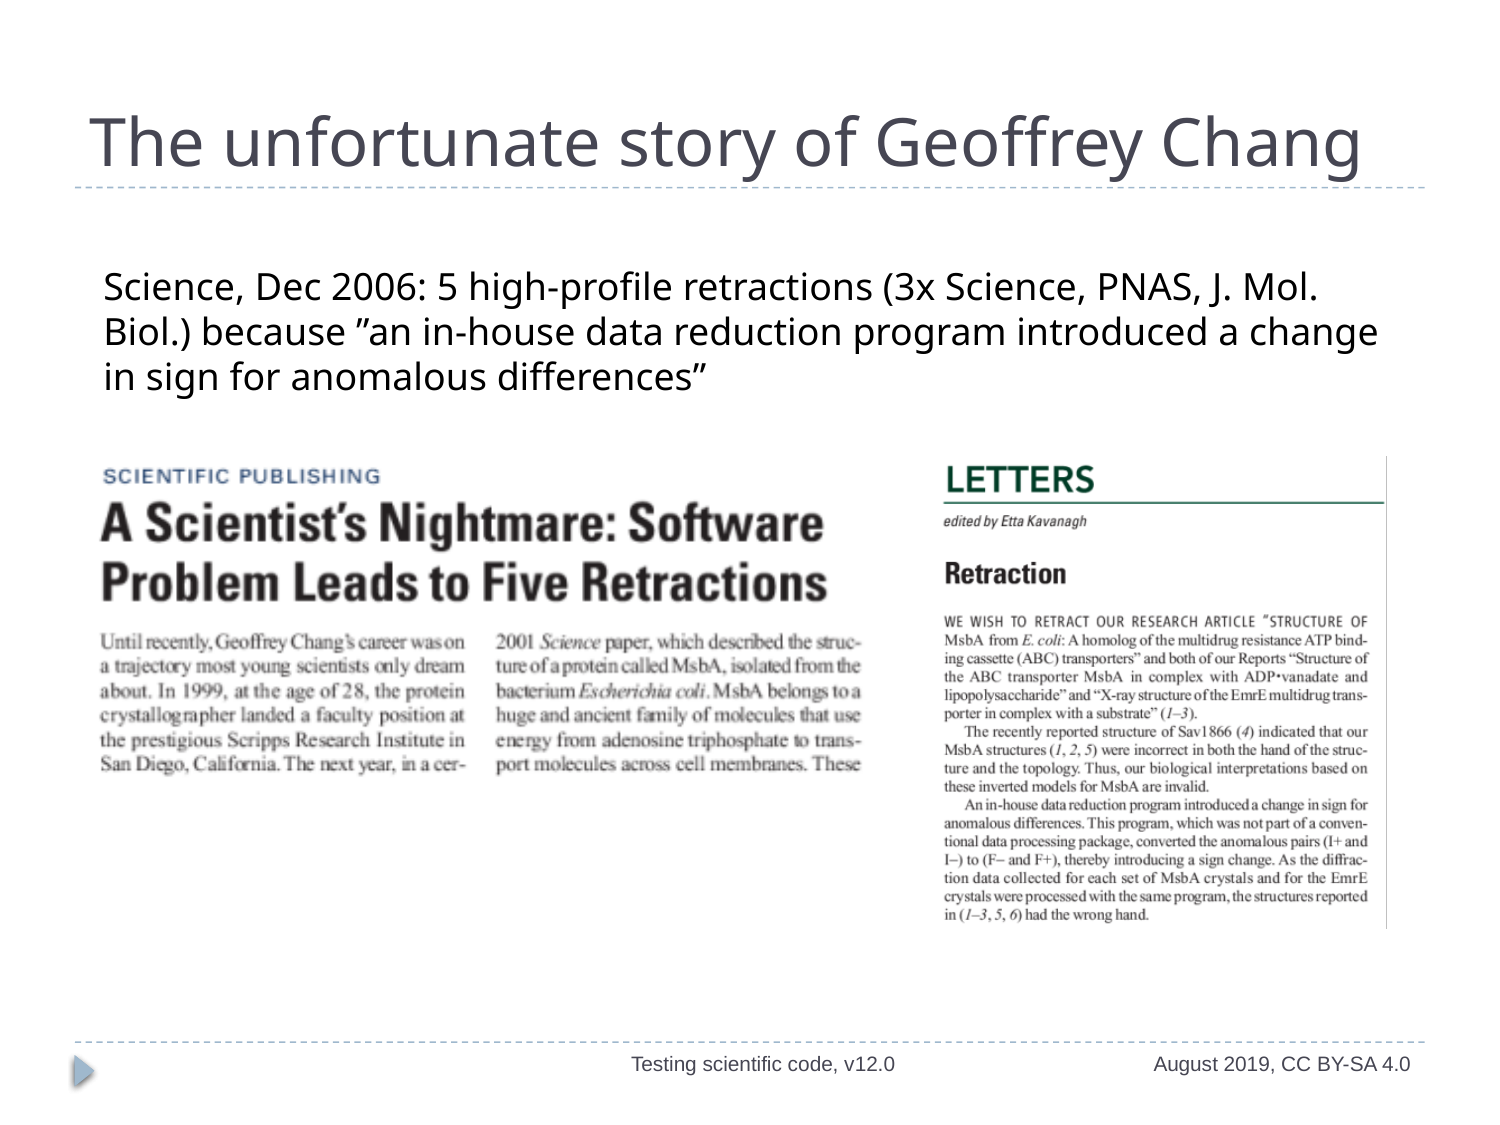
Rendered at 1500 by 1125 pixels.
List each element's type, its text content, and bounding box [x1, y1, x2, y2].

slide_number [1051, 1042, 1426, 1103]
title The unfortunate story of Geoffrey Chang [75, 37, 1425, 188]
text_box Science, Dec 2006: 5 high-profile retractions (3x Science, PNAS, J. Mol. Biol.) because ”an in-house data reduction program introduced a change in sign for anomalous differences” [88, 255, 1424, 405]
picture [88, 455, 877, 788]
picture [938, 455, 1388, 929]
footer Testing scientific code, v12.0 [475, 1042, 1051, 1103]
